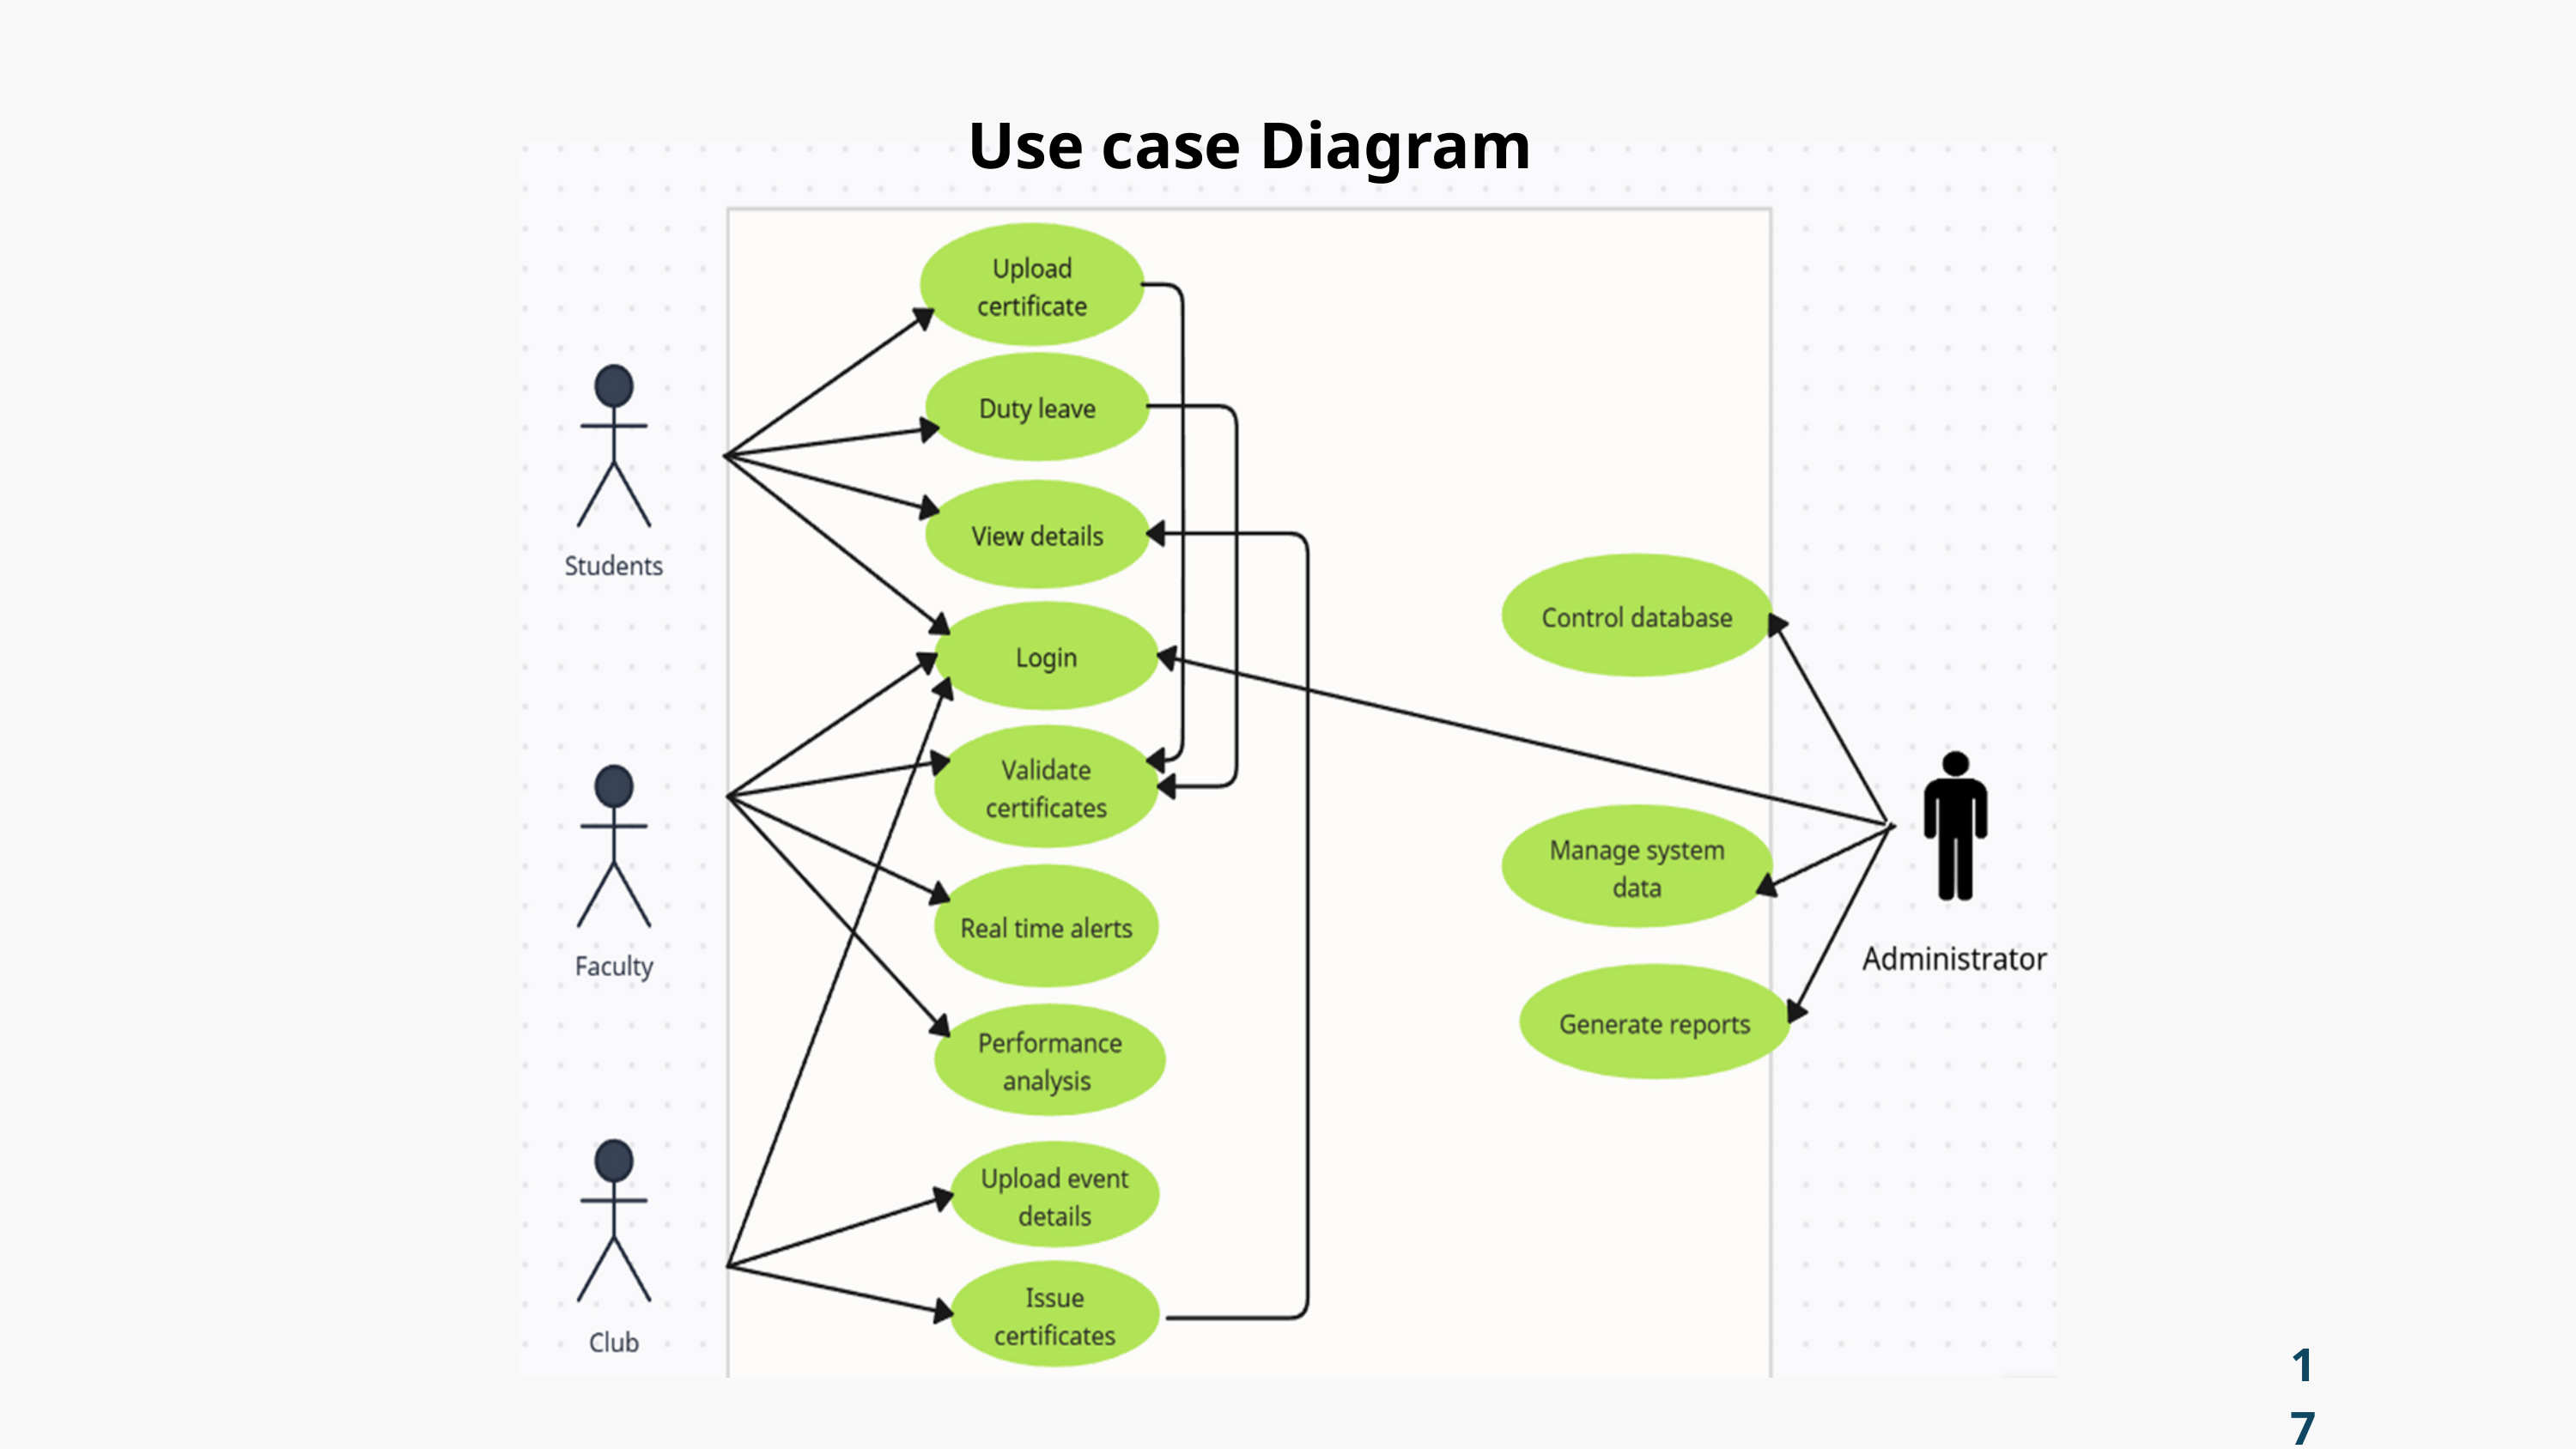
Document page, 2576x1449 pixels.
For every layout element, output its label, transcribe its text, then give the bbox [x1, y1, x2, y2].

text_box [519, 142, 2057, 1378]
text_box 17 [2278, 1326, 2330, 1449]
text_box Use case Diagram [740, 72, 1760, 181]
